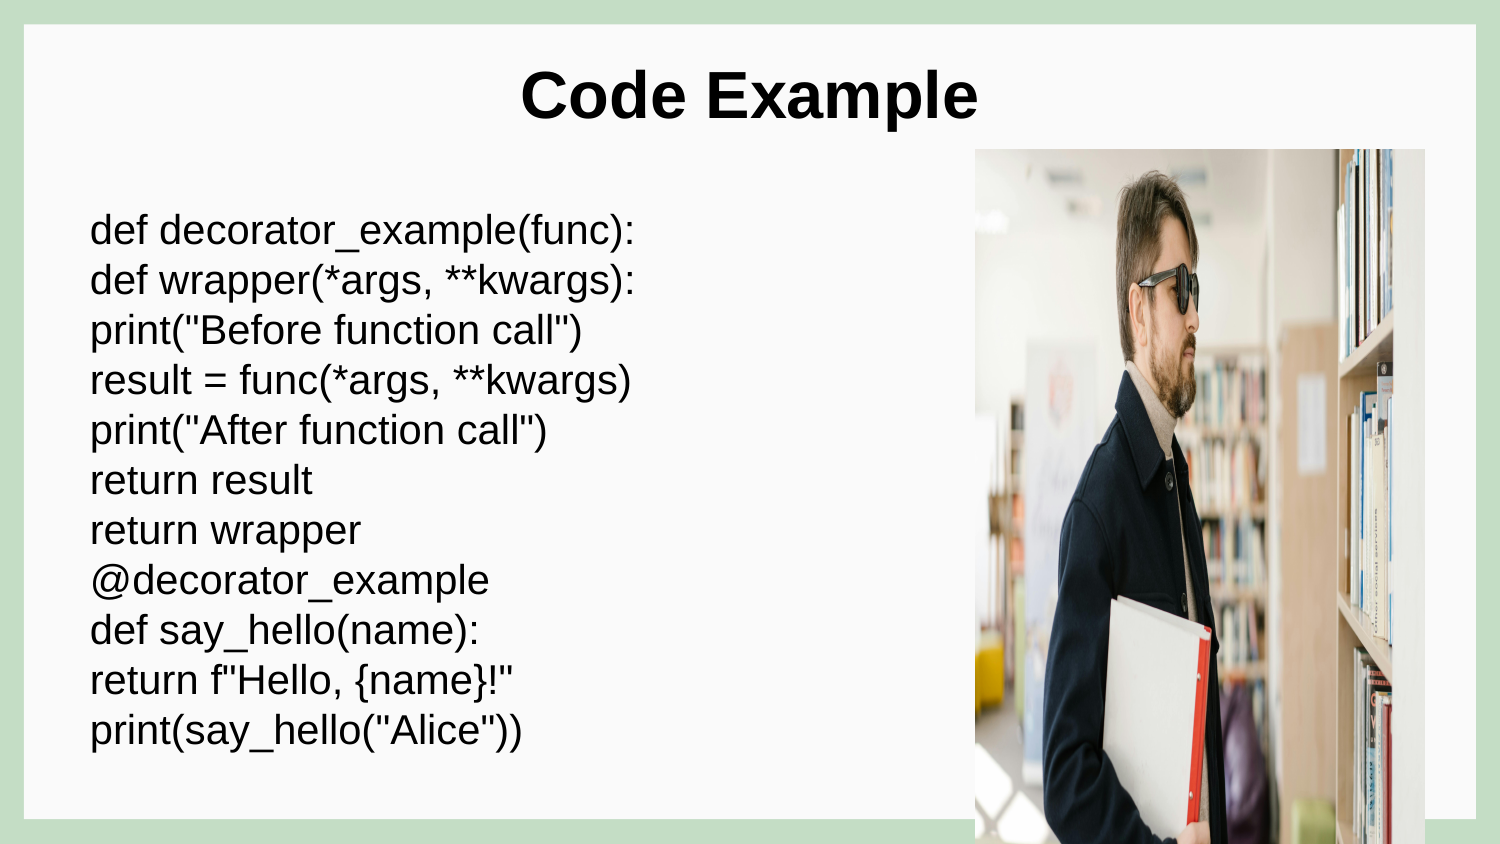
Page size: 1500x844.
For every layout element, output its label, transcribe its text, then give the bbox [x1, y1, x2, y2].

text_box Code Example [505, 44, 995, 140]
picture [974, 149, 1425, 844]
text_box def decorator_example(func): def wrapper(*args, **kwargs): print("Before function call") result = func(*args, **kwargs) print("After function call") return result return wrapper @decorator_example def say_hello(name): return f"Hello, {name}!" print(say_hello("Alice")) [74, 150, 974, 760]
